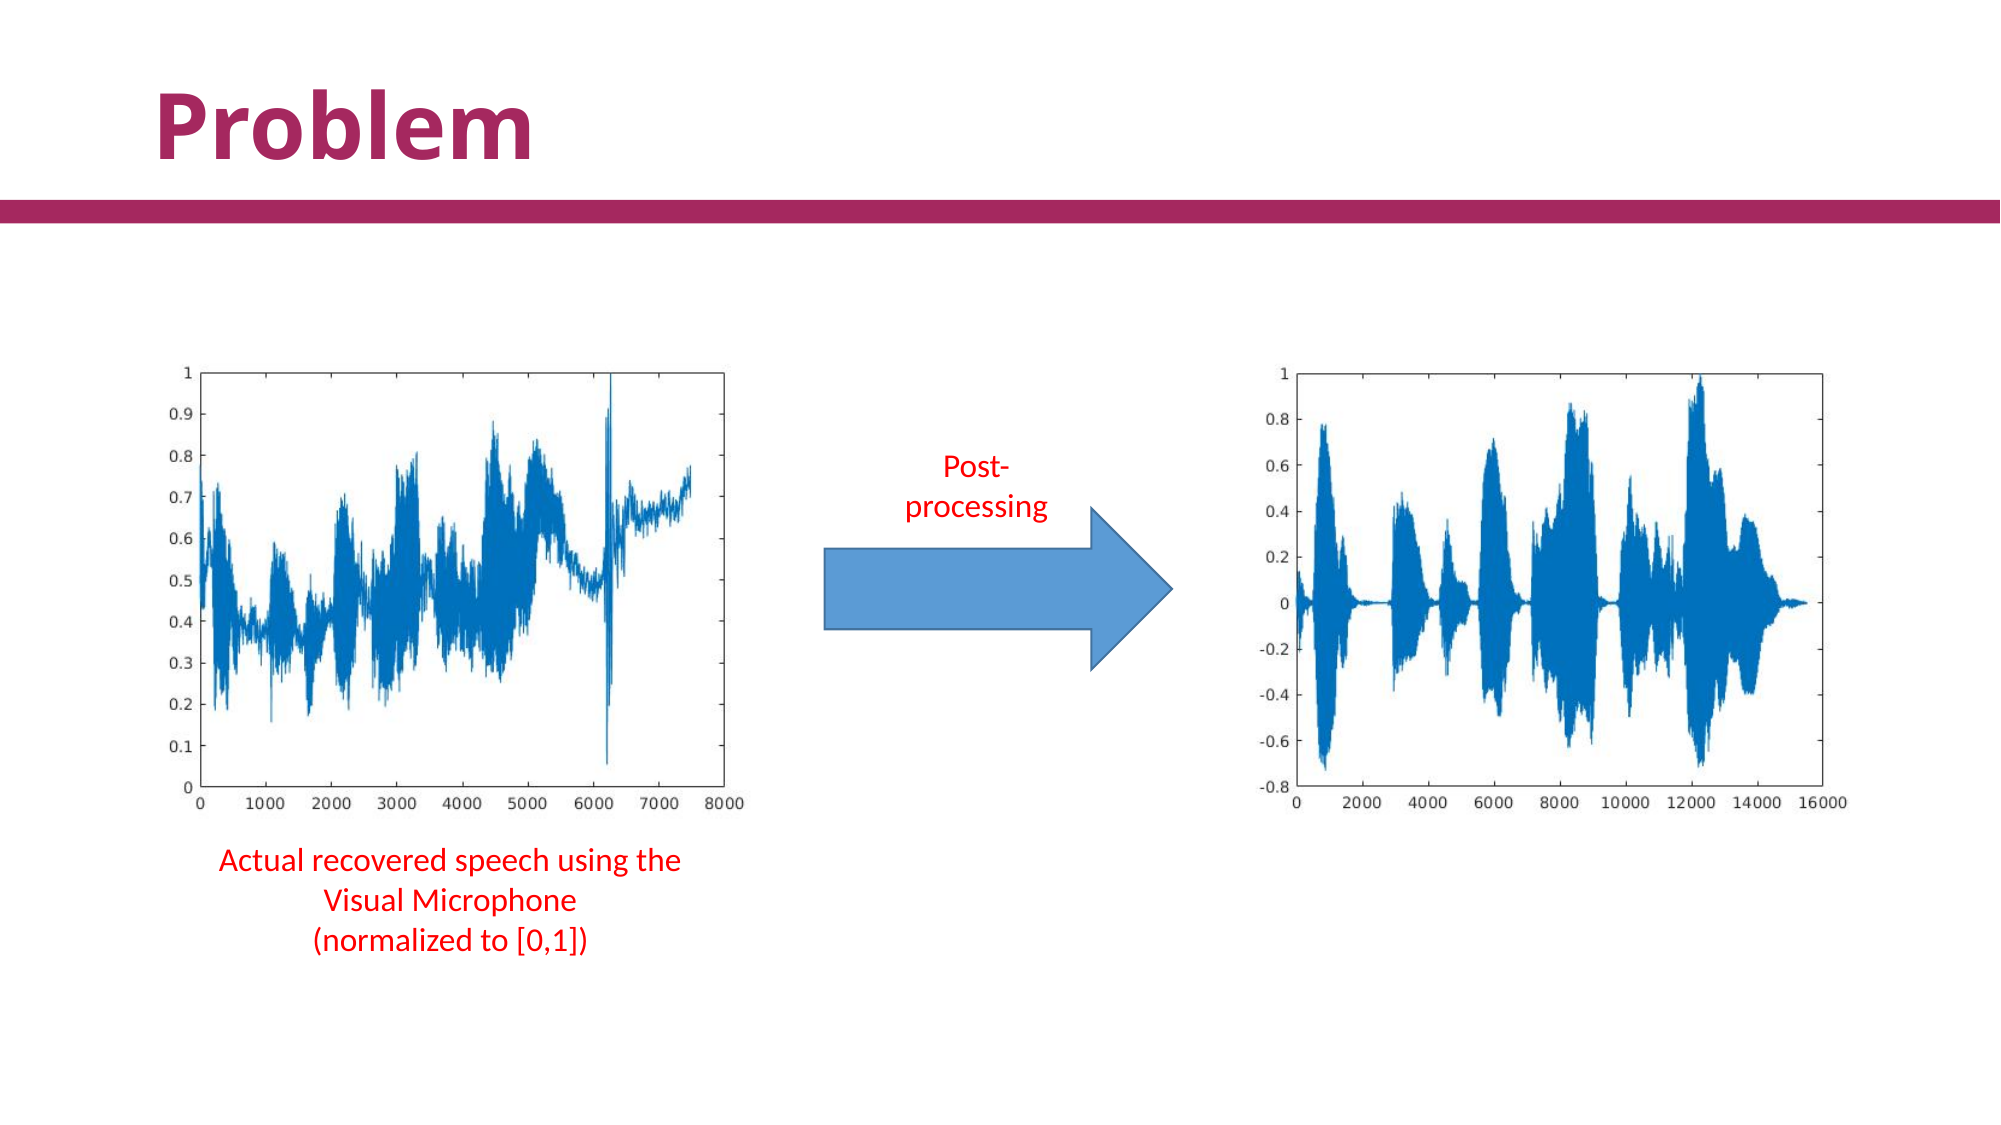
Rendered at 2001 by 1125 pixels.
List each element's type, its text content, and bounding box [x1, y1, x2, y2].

text_box [0, 199, 2000, 224]
text_box Actual recovered speech using the Visual Microphone (normalized to [0,1]) [202, 843, 699, 966]
title Problem [137, 59, 1863, 199]
text_box [823, 505, 1174, 673]
text_box Post-processing [879, 436, 1074, 532]
picture [1207, 335, 1888, 843]
picture [112, 335, 789, 843]
